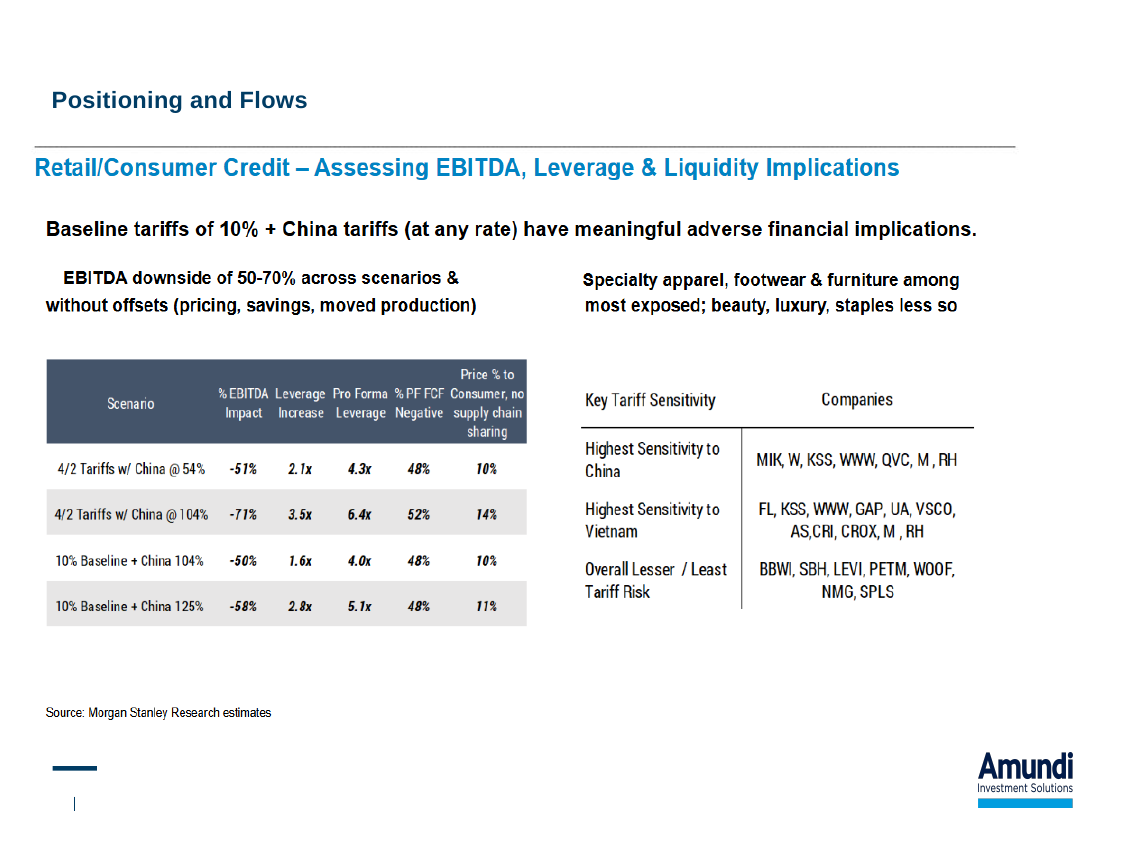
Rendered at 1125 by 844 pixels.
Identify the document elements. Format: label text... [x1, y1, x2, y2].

picture [978, 752, 1073, 798]
picture [26, 146, 1058, 724]
title Positioning and Flows [51, 87, 937, 122]
